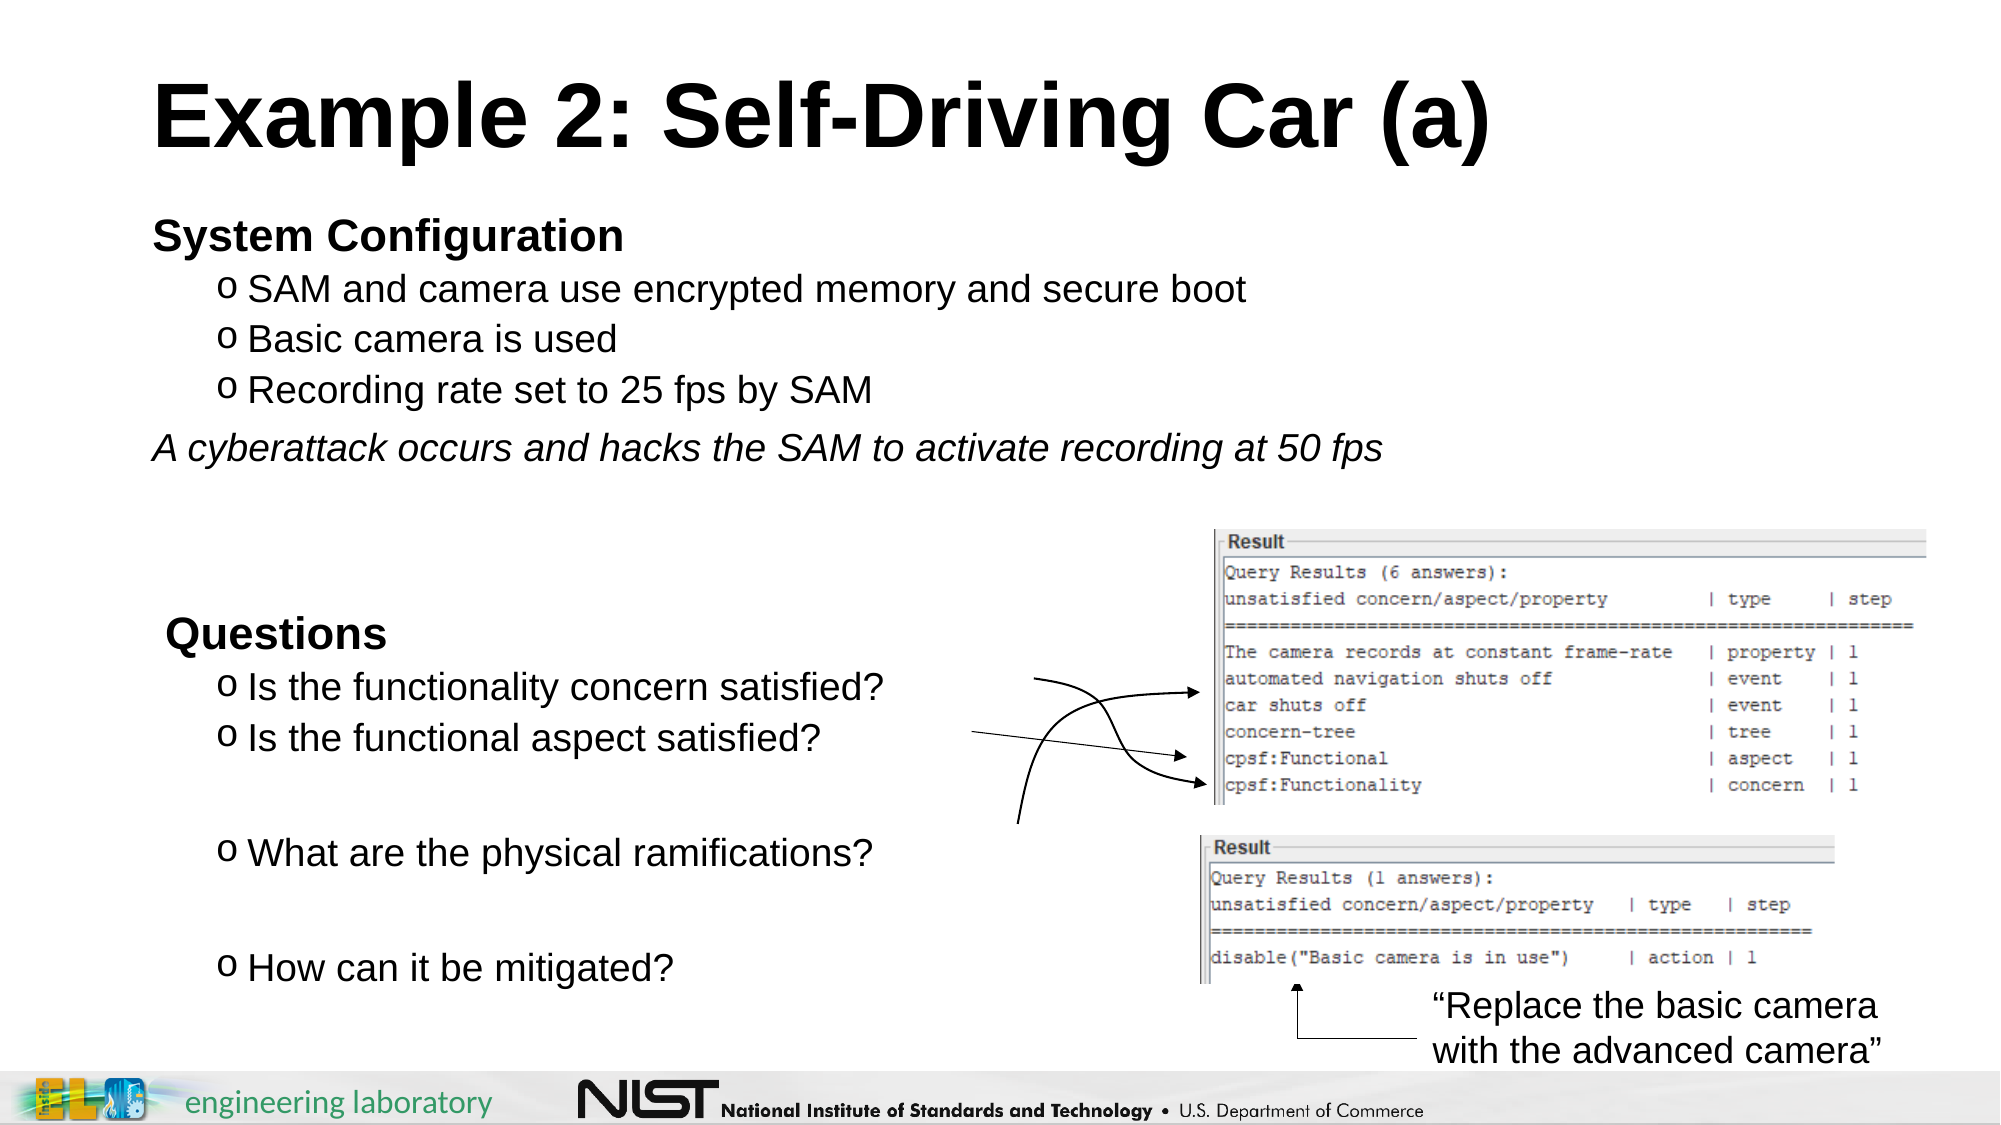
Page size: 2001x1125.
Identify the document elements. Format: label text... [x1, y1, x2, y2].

title Example 2: Self-Driving Car (a) [137, 59, 1863, 177]
text_box [1016, 757, 1111, 825]
picture [1199, 835, 1835, 984]
text_box [1129, 757, 1207, 789]
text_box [1297, 984, 1418, 1039]
text_box “Replace the basic camera with the advanced camera” [1418, 973, 1927, 1079]
picture [572, 1077, 1428, 1123]
picture [1214, 529, 1927, 805]
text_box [971, 731, 1187, 757]
text_box [1033, 677, 1099, 707]
picture [11, 1075, 237, 1121]
list System Configuration SAM and camera use encrypted memory and secure boot Basic camera is used Recording rate set to 25 fps by SAM A cyberattack occurs and hacks the SAM to activate recording at 50 fps Questions Is the functionality concern satisfied? Is the functional aspect satisfied? What are the physical ramifications? How can it be mitigated? [137, 204, 1863, 1050]
text_box [1048, 686, 1201, 731]
